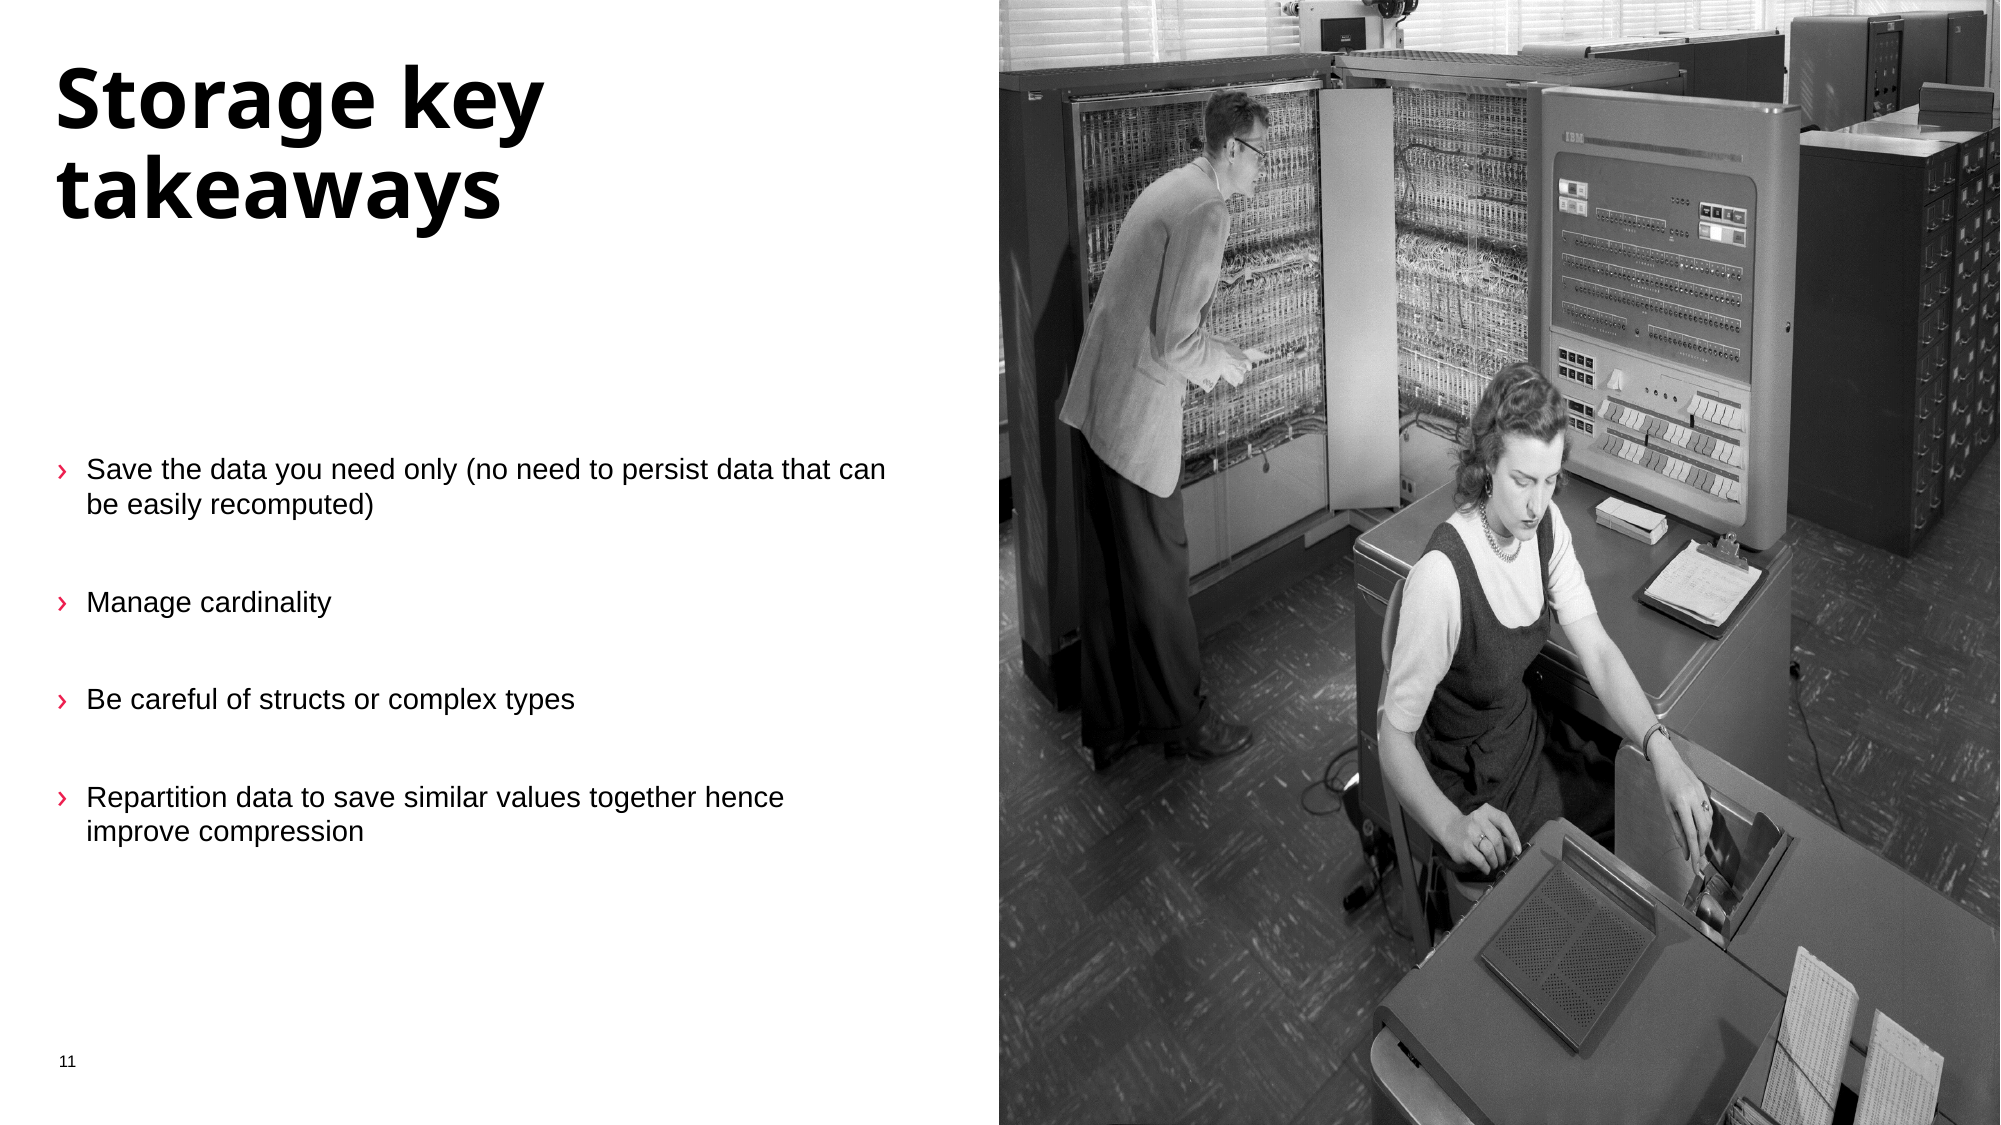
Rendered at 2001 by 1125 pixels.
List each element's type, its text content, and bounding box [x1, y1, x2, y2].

list Storage key takeaways [55, 56, 982, 238]
list Save the data you need only (no need to persist data that can be easily recomputed) Manage cardinality Be careful of structs or complex types Repartition data to save similar values together hence improve compression [56, 450, 888, 901]
picture [999, 0, 2000, 1125]
slide_number 11 [56, 1050, 77, 1071]
